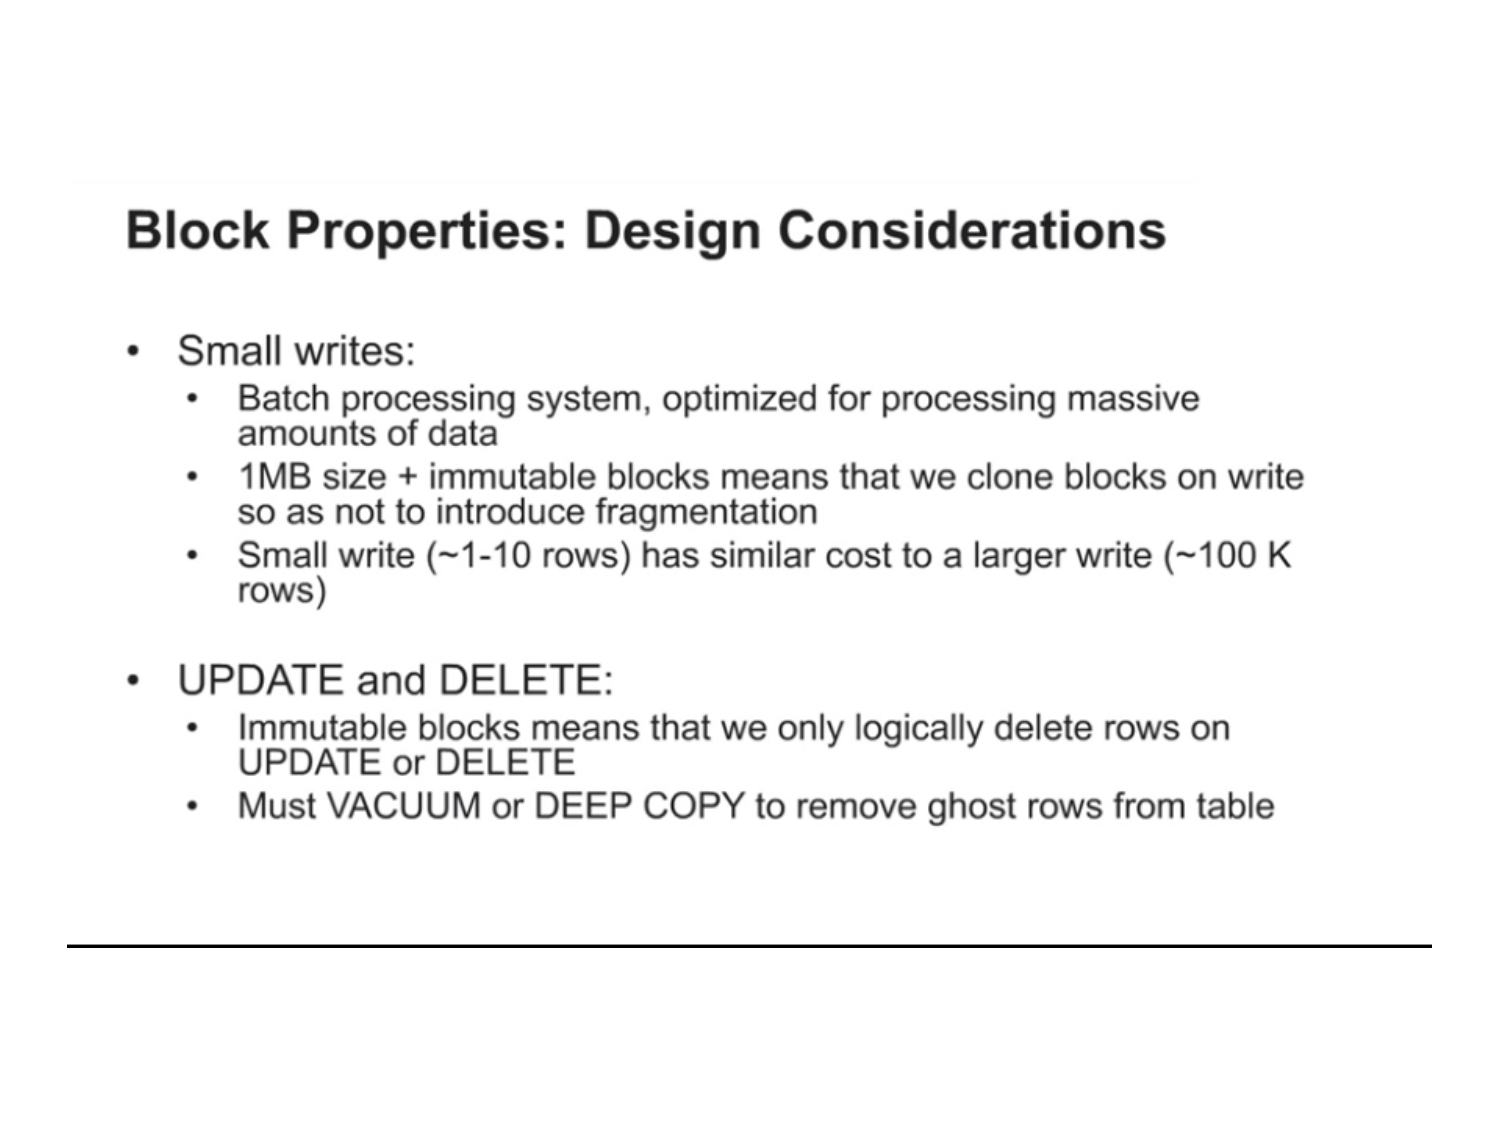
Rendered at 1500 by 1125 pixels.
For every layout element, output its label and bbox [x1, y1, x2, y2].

picture [67, 177, 1433, 948]
